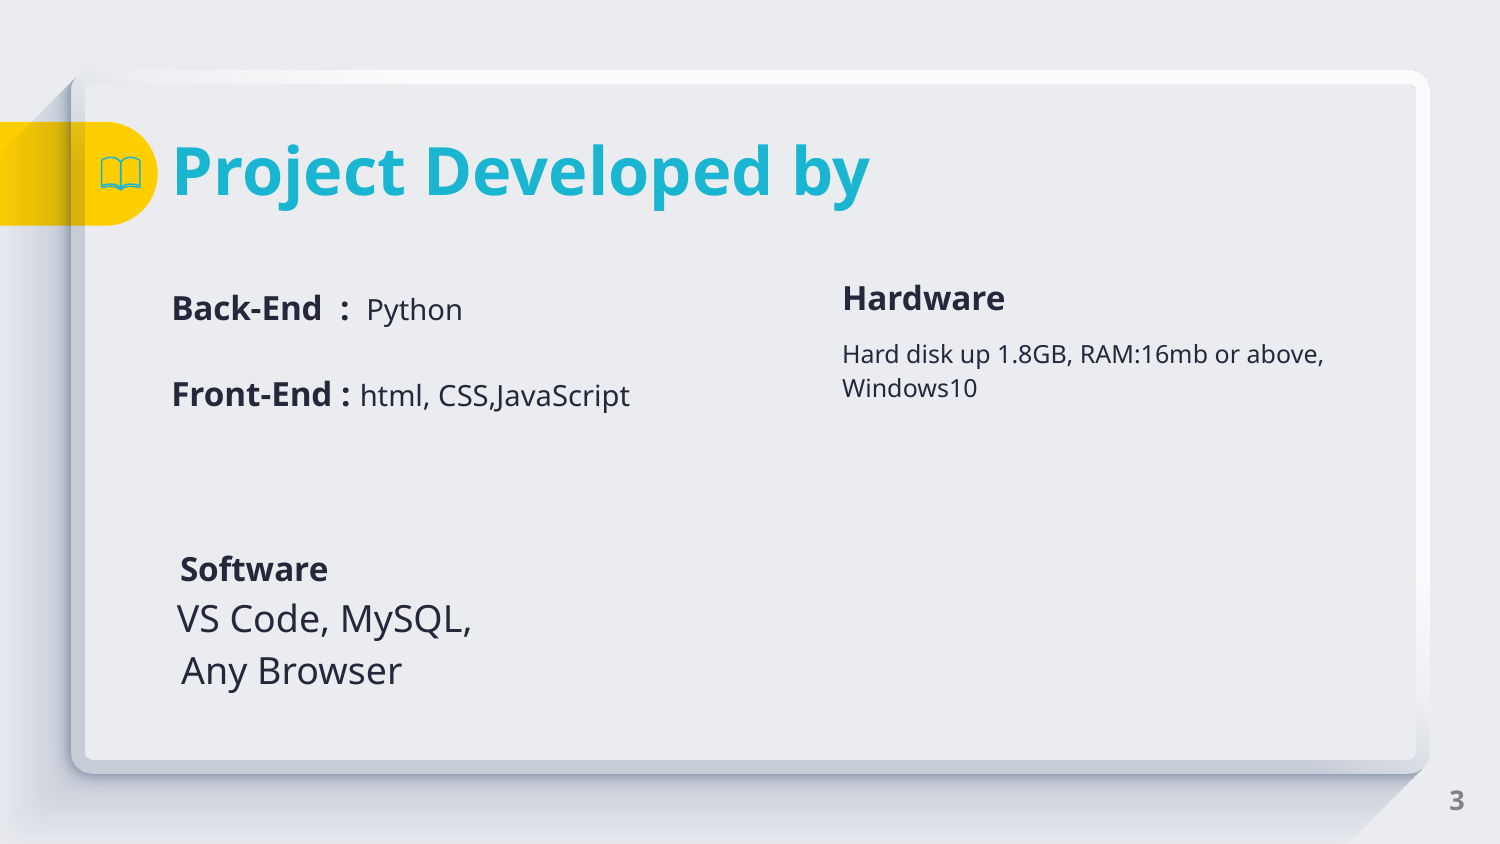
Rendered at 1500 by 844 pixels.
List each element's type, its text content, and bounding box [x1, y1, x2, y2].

list Hardware Hard disk up 1.8GB, RAM:16mb or above, Windows10 [842, 271, 1395, 641]
picture [0, 0, 1500, 844]
title Project Developed by [171, 121, 1354, 226]
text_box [101, 157, 141, 191]
list Back-End : Python Front-End : html, CSS,JavaScript [171, 240, 724, 500]
list Software VS Code, MySQL, Any Browser [171, 542, 924, 632]
slide_number 3 [1414, 759, 1500, 844]
